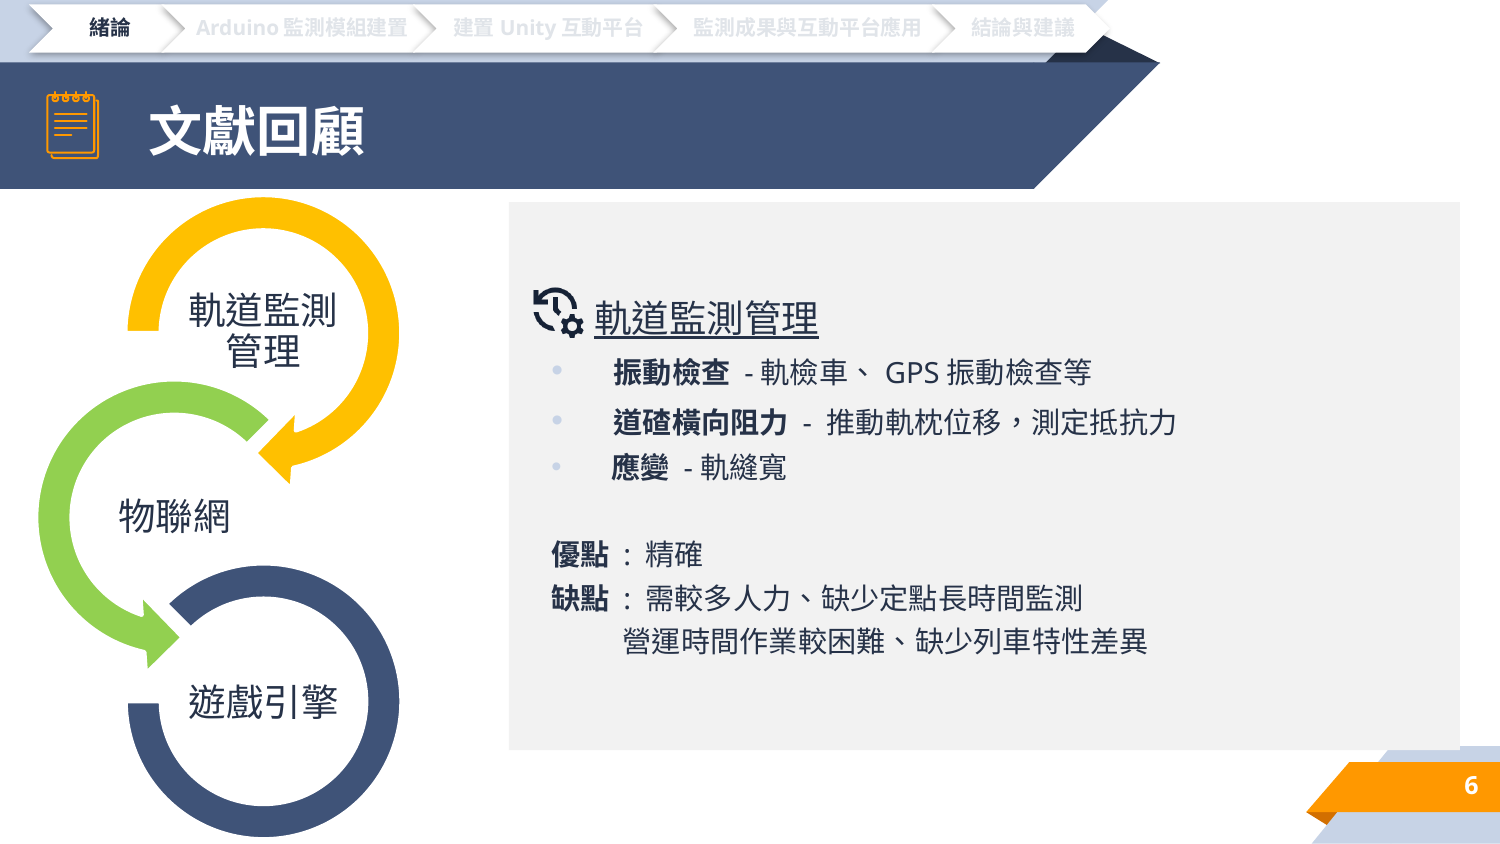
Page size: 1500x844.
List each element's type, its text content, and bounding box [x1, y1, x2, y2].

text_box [47, 91, 99, 159]
title 文獻回顧 [133, 67, 1035, 193]
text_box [552, 197, 1461, 751]
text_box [28, 4, 1111, 53]
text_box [0, 172, 549, 840]
slide_number 6 [1249, 760, 1494, 813]
